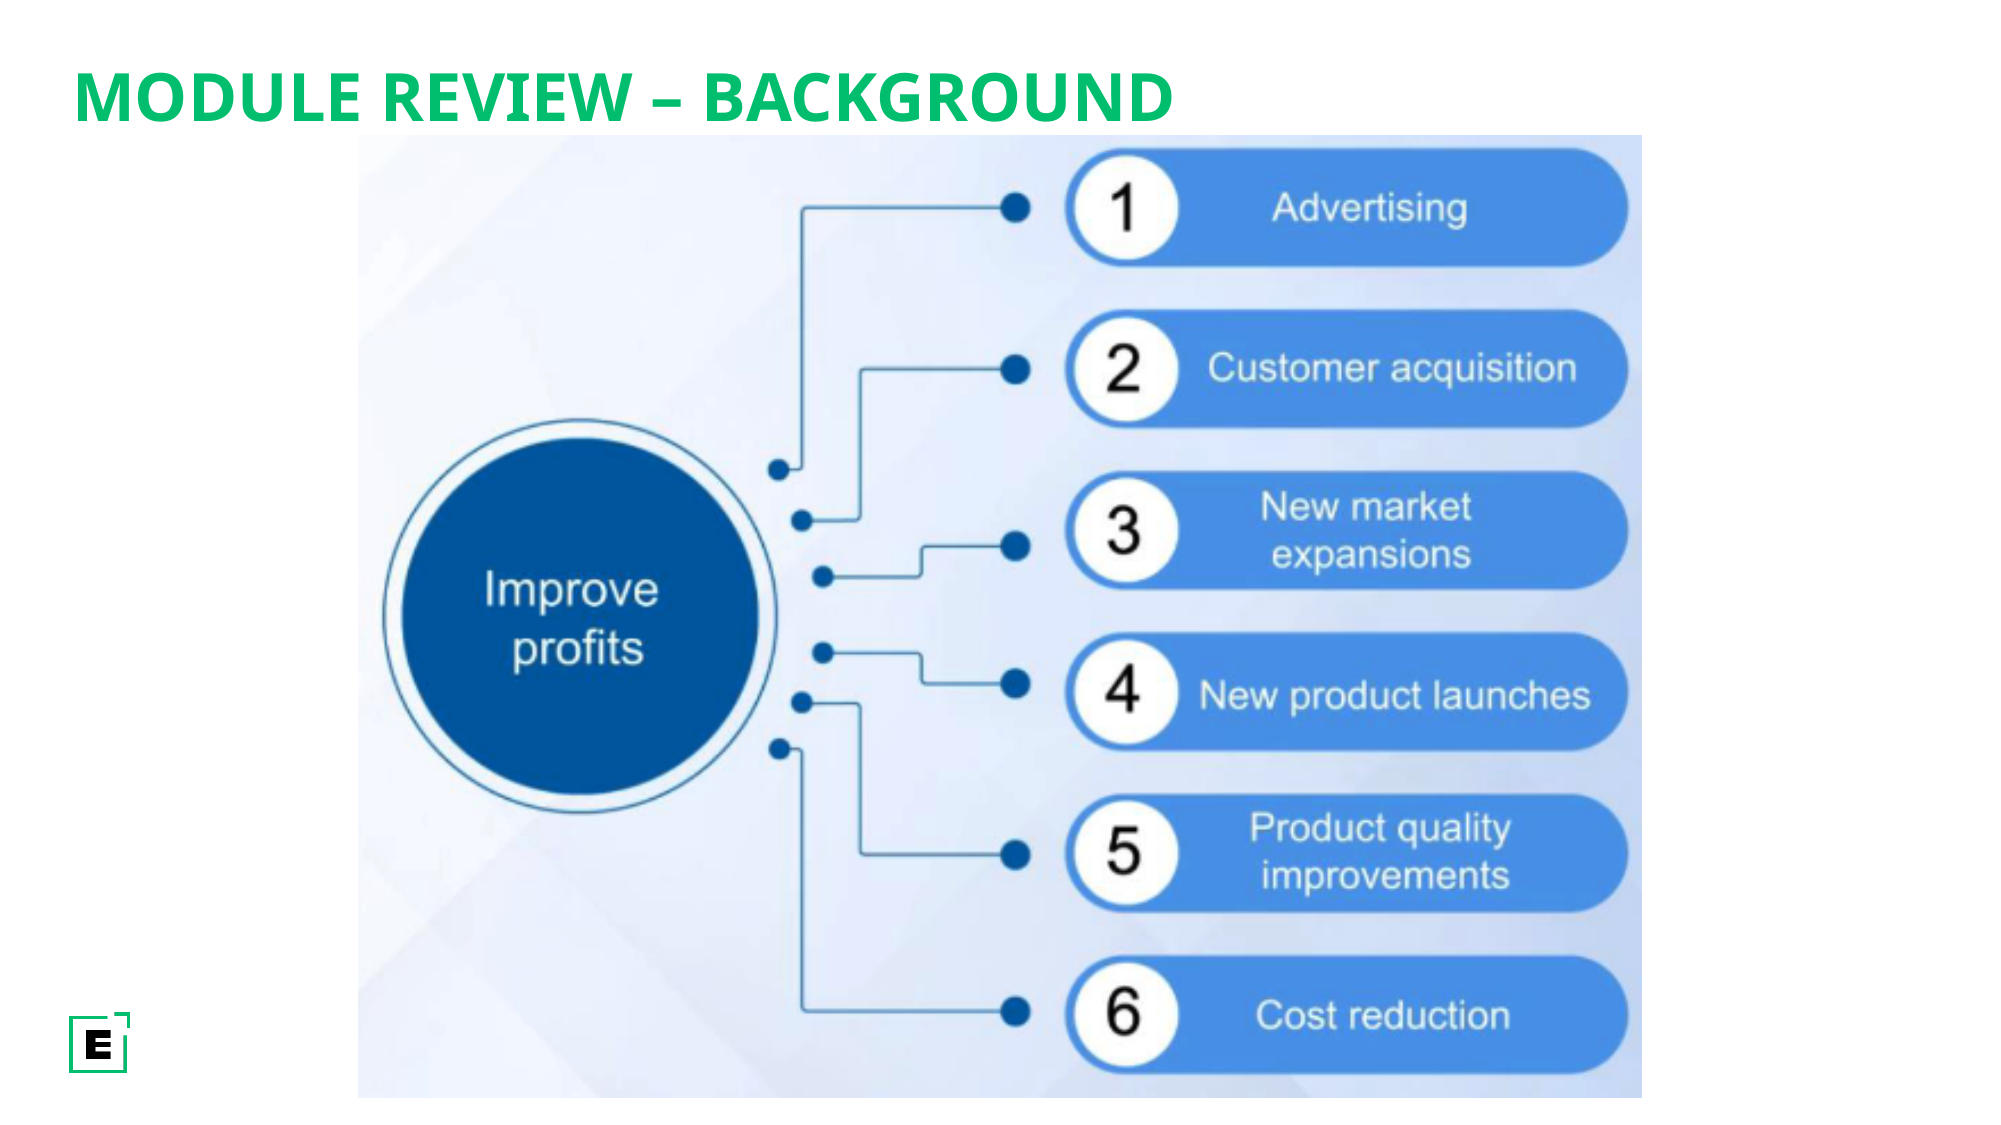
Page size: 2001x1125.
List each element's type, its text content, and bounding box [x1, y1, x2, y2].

picture [358, 135, 1642, 1098]
title MODULE REVIEW – BACKGROUND [70, 0, 1706, 189]
picture [69, 1012, 130, 1073]
